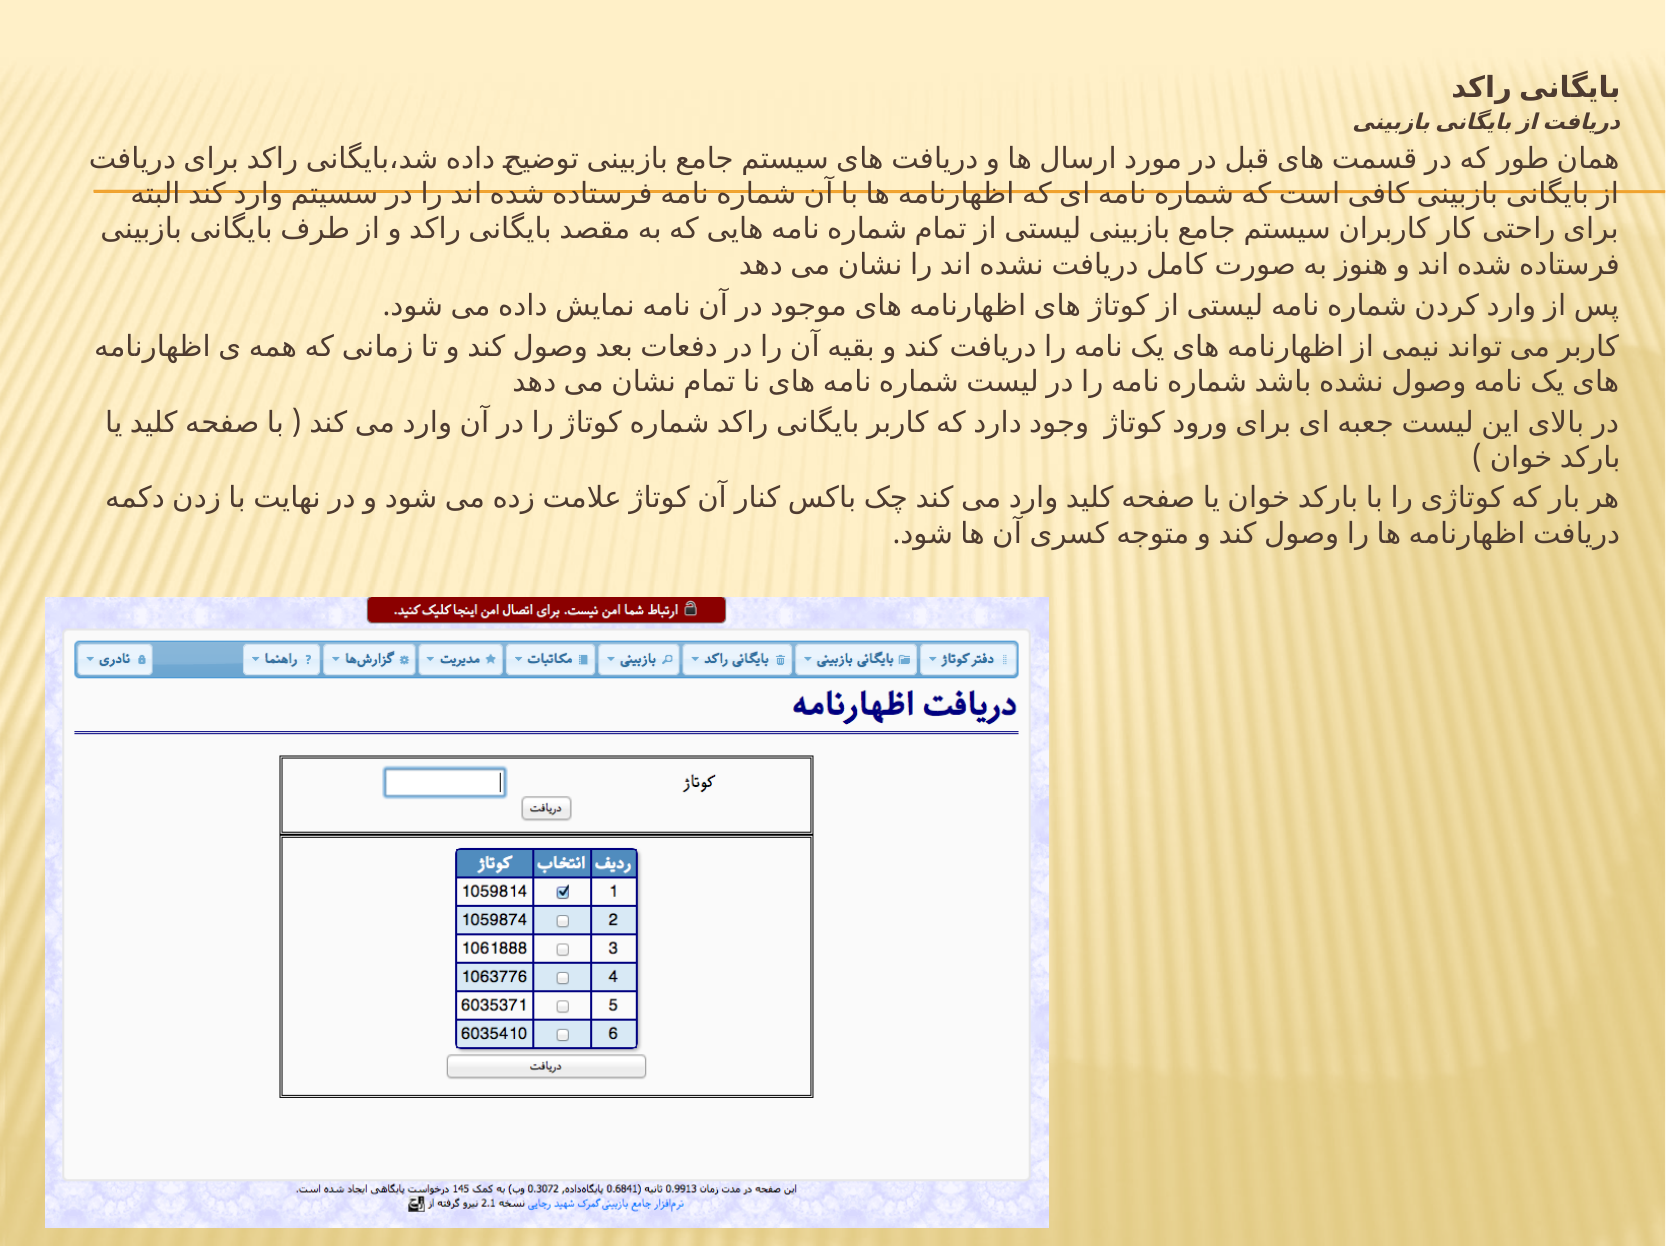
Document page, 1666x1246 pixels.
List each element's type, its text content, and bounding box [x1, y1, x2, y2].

list بایگانی راکد دریافت از بایگانی بازبینی همان طور که در قسمت های قبل در مورد ارسال ها و دریافت های سیستم جامع بازبینی توضیح داده شد،بایگانی راکد برای دریافت از بایگانی بازبینی کافی است که شماره نامه ای که اظهارنامه ها با آن شماره نامه فرستاده شده اند را در سسیتم وارد کند البته برای راحتی کار کاربران سیستم جامع بازبینی لیستی از تمام شماره نامه هایی که به مقصد بایگانی راکد و از طرف بایگانی بازبینی فرستاده شده اند و هنوز به صورت کامل دریافت نشده اند را نشان می دهد پس از وارد کردن شماره نامه لیستی از کوتاژ های اظهارنامه های موجود در آن نامه نمایش داده می شود. کاربر می تواند نیمی از اظهارنامه های یک نامه را دریافت کند و بقیه آن را در دفعات بعد وصول کند و تا زمانی که همه ی اظهارنامه های یک نامه وصول نشده باشد شماره نامه را در لیست شماره نامه های نا تمام نشان می دهد در بالای این لیست جعبه ای برای ورود کوتاژ وجود دارد که کاربر بایگانی راکد شماره کوتاژ را در آن وارد می کند ( با صفحه کلید یا بارکد خوان ) هر بار که کوتاژی را با بارکد خوان یا صفحه کلید وارد می کند چک باکس کنار آن کوتاژ علامت زده می شود و در نهایت با زدن دکمه دریافت اظهارنامه ها را وصول کند و متوجه کسری آن ها شود. [55, 60, 1638, 1104]
picture [44, 597, 1050, 1229]
